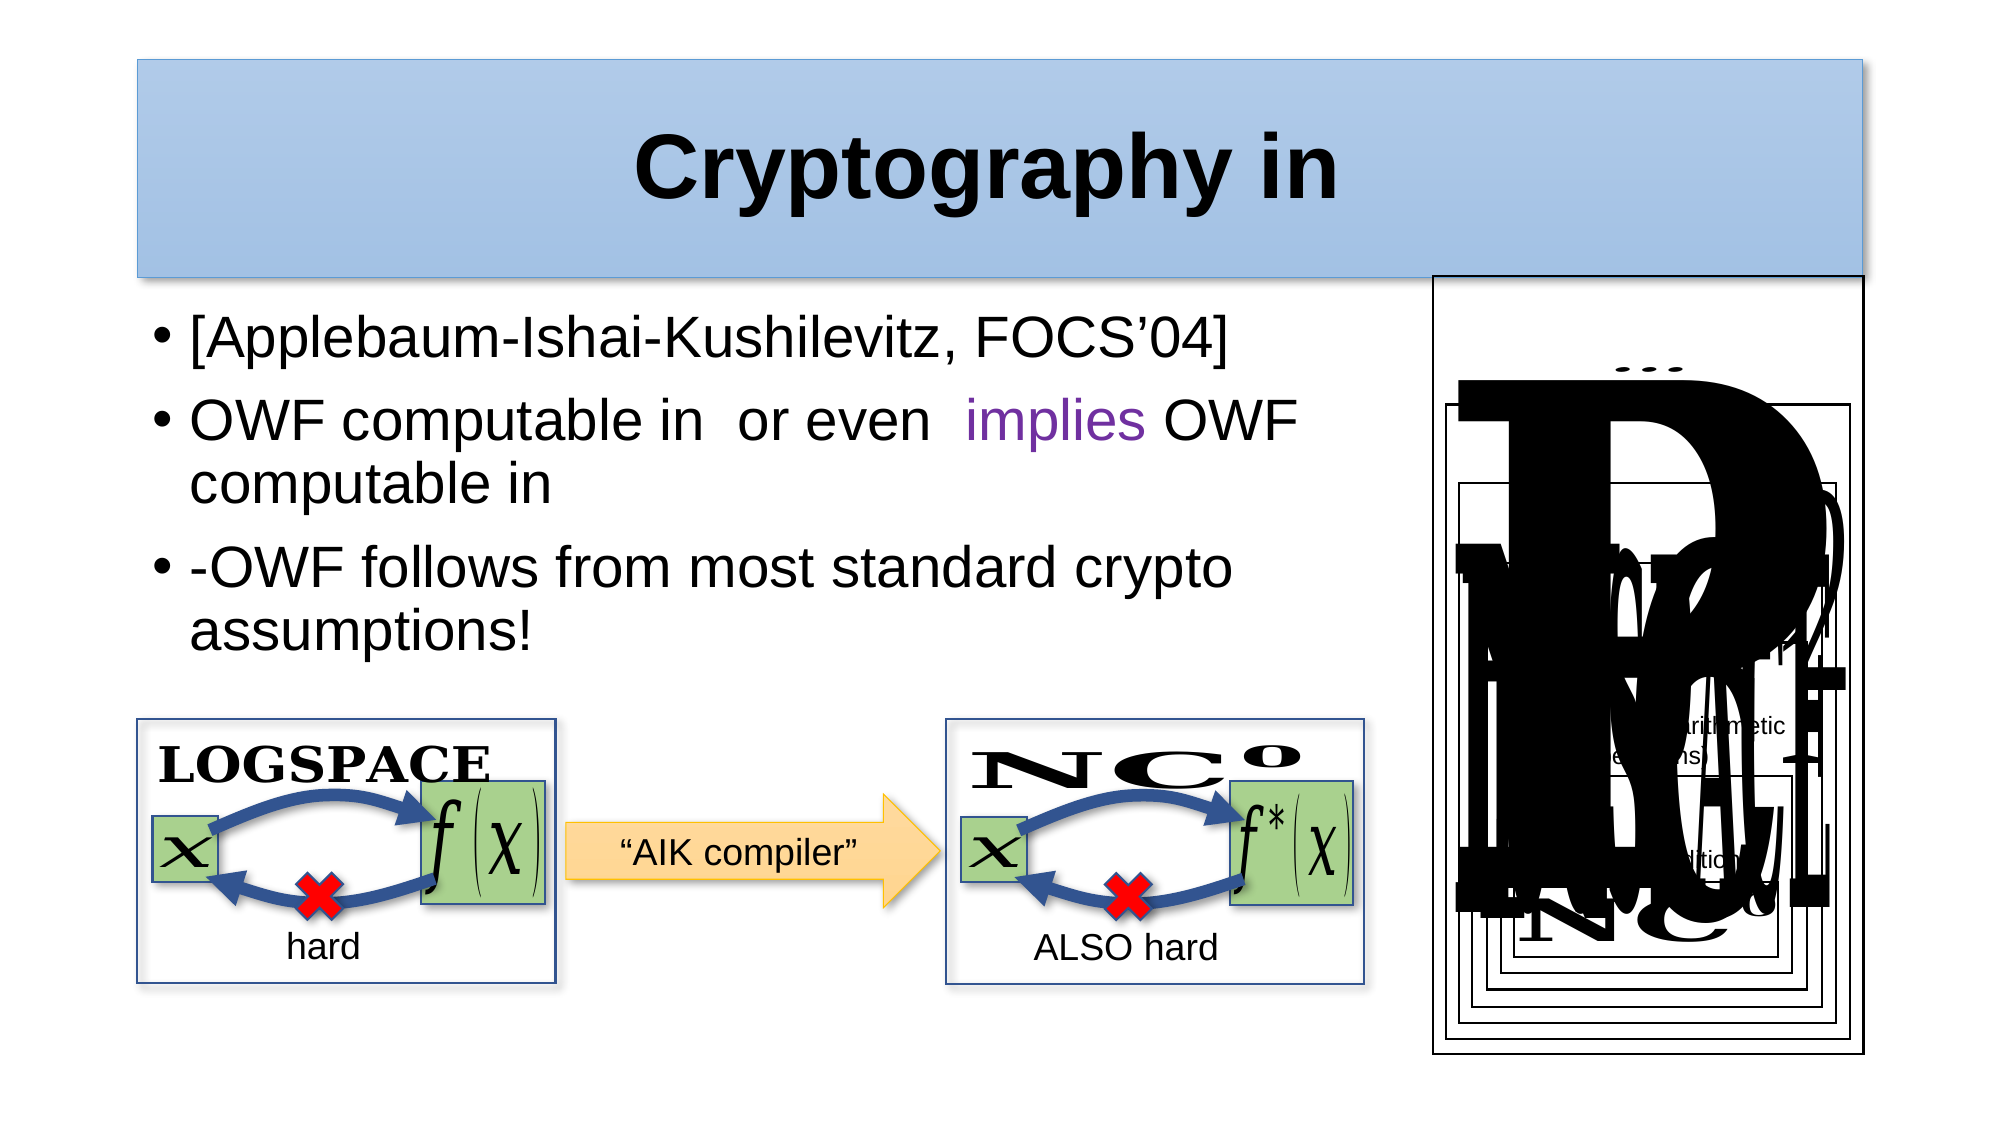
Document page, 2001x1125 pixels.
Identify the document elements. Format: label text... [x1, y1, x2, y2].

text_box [153, 739, 544, 970]
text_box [962, 739, 1353, 976]
text_box [136, 718, 557, 984]
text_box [1434, 277, 1863, 1054]
text_box “AIK compiler” [565, 792, 941, 909]
text_box [945, 718, 1365, 985]
